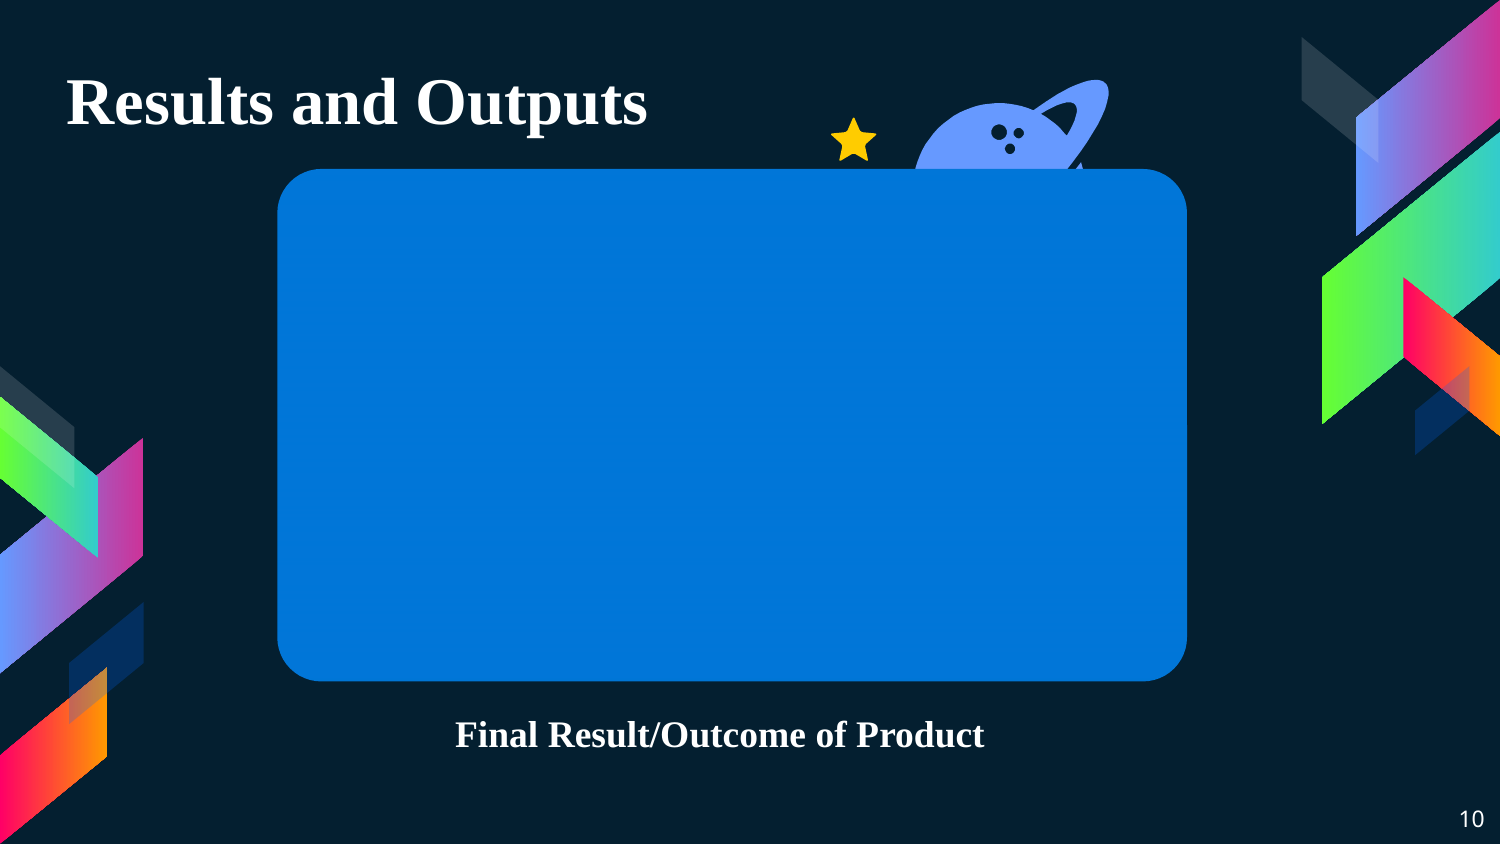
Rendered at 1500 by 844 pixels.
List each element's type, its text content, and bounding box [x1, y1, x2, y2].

picture [277, 168, 1188, 682]
title Results and Outputs [51, 24, 925, 154]
text_box Final Result/Outcome of Product [440, 703, 1064, 763]
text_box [889, 79, 1109, 167]
slide_number 10 [1403, 789, 1500, 844]
text_box [831, 117, 877, 161]
